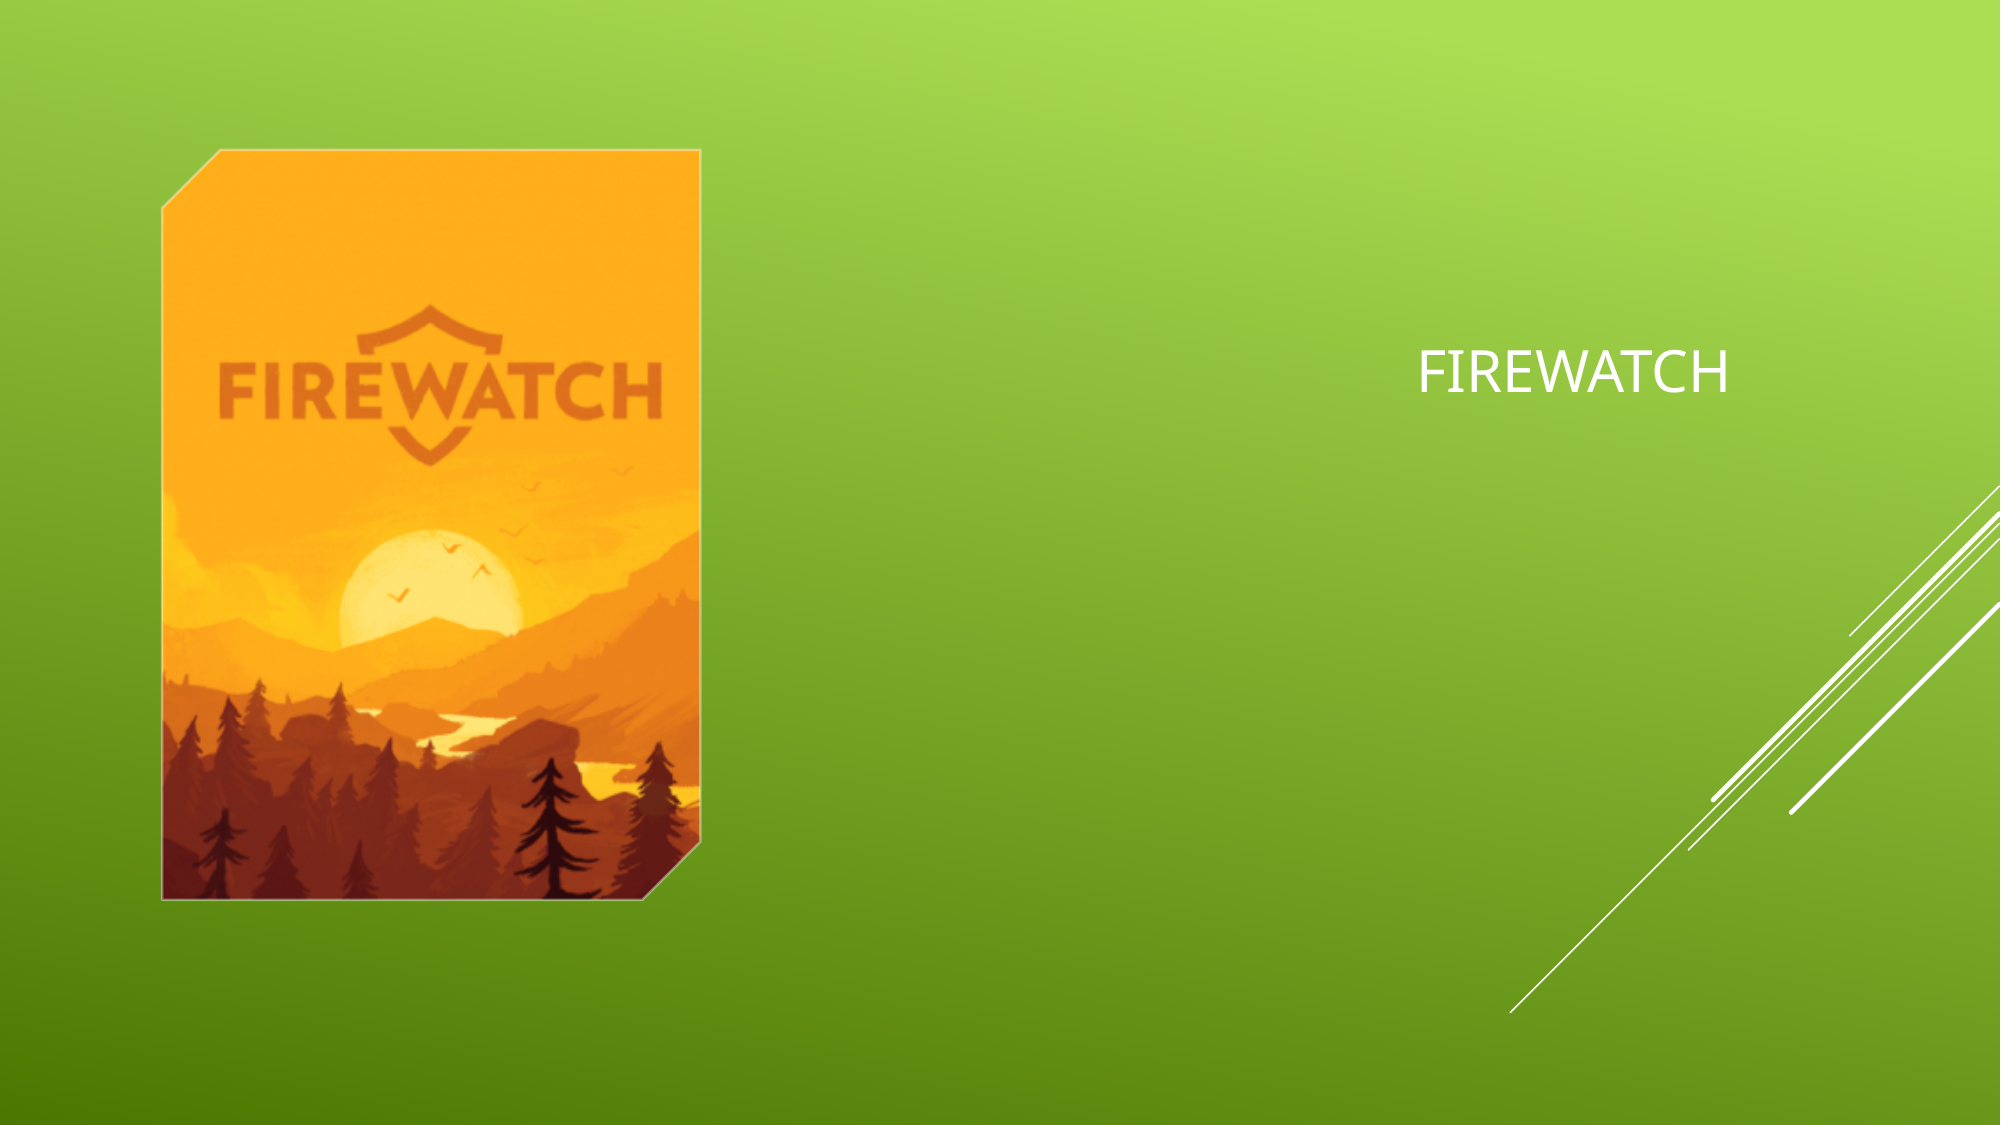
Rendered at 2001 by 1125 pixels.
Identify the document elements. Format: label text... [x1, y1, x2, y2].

title Firewatch [1401, 224, 1921, 412]
picture [161, 149, 701, 901]
